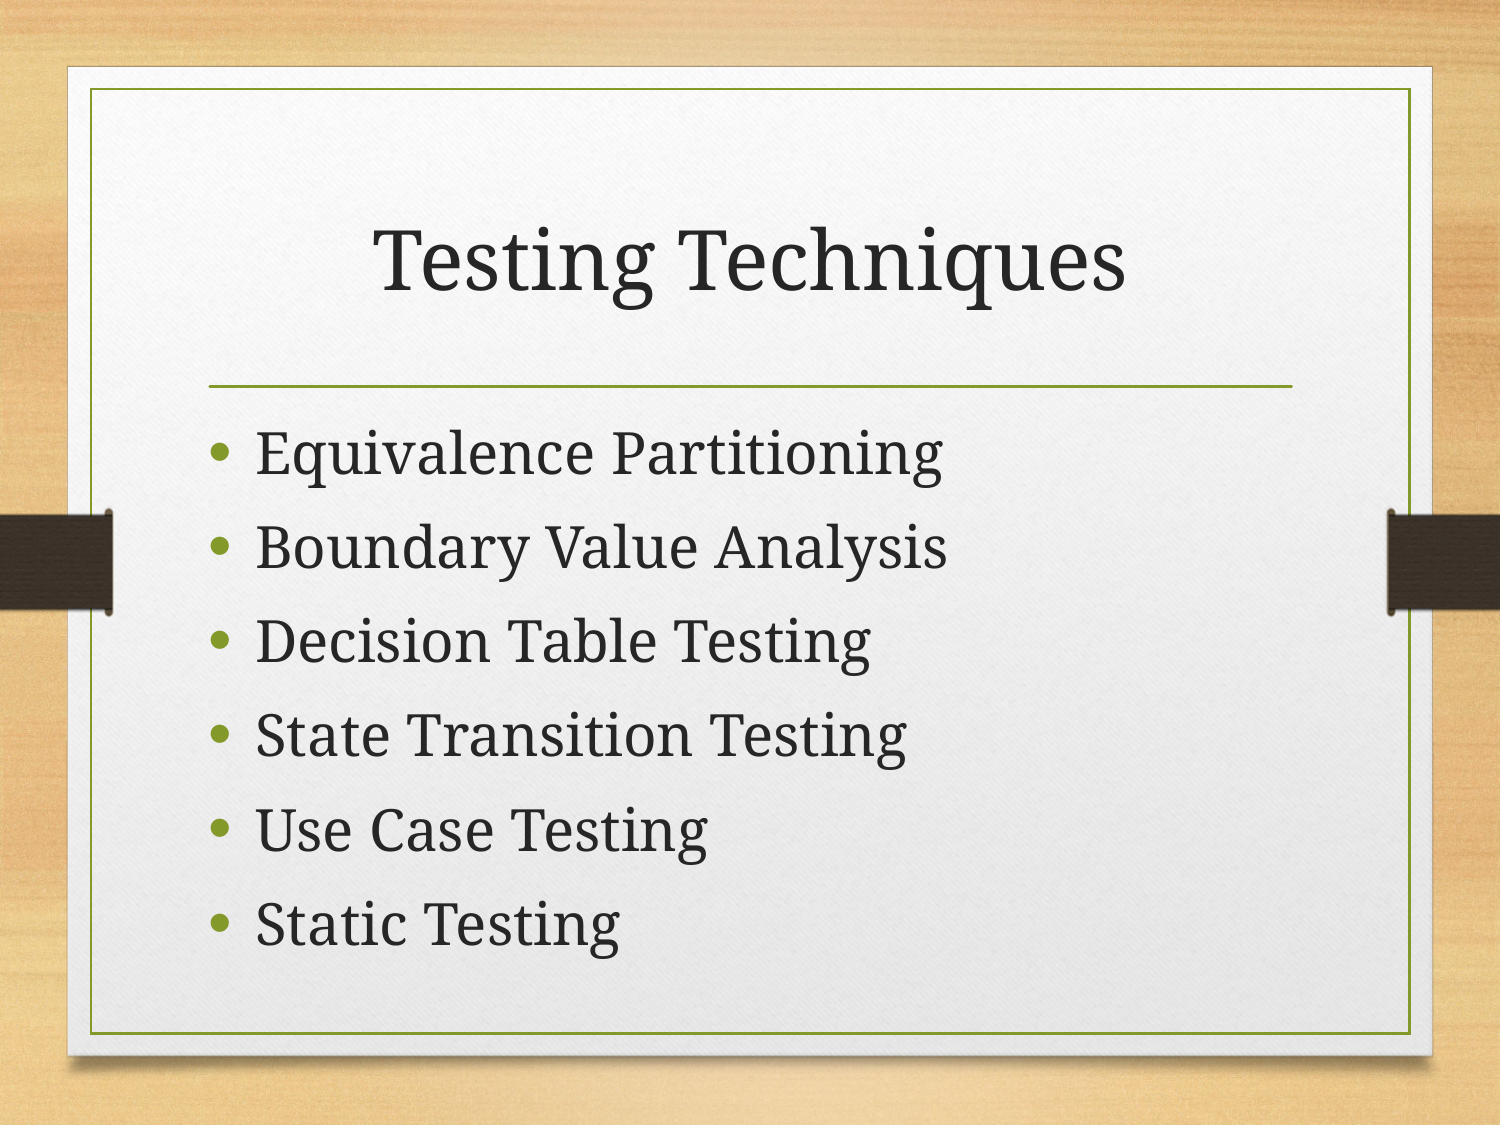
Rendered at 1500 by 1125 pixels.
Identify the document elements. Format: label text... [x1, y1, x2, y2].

picture [0, 0, 1500, 1125]
list Equivalence Partitioning Boundary Value Analysis Decision Table Testing State Transition Testing Use Case Testing Static Testing [193, 408, 1309, 974]
title Testing Techniques [193, 150, 1309, 365]
